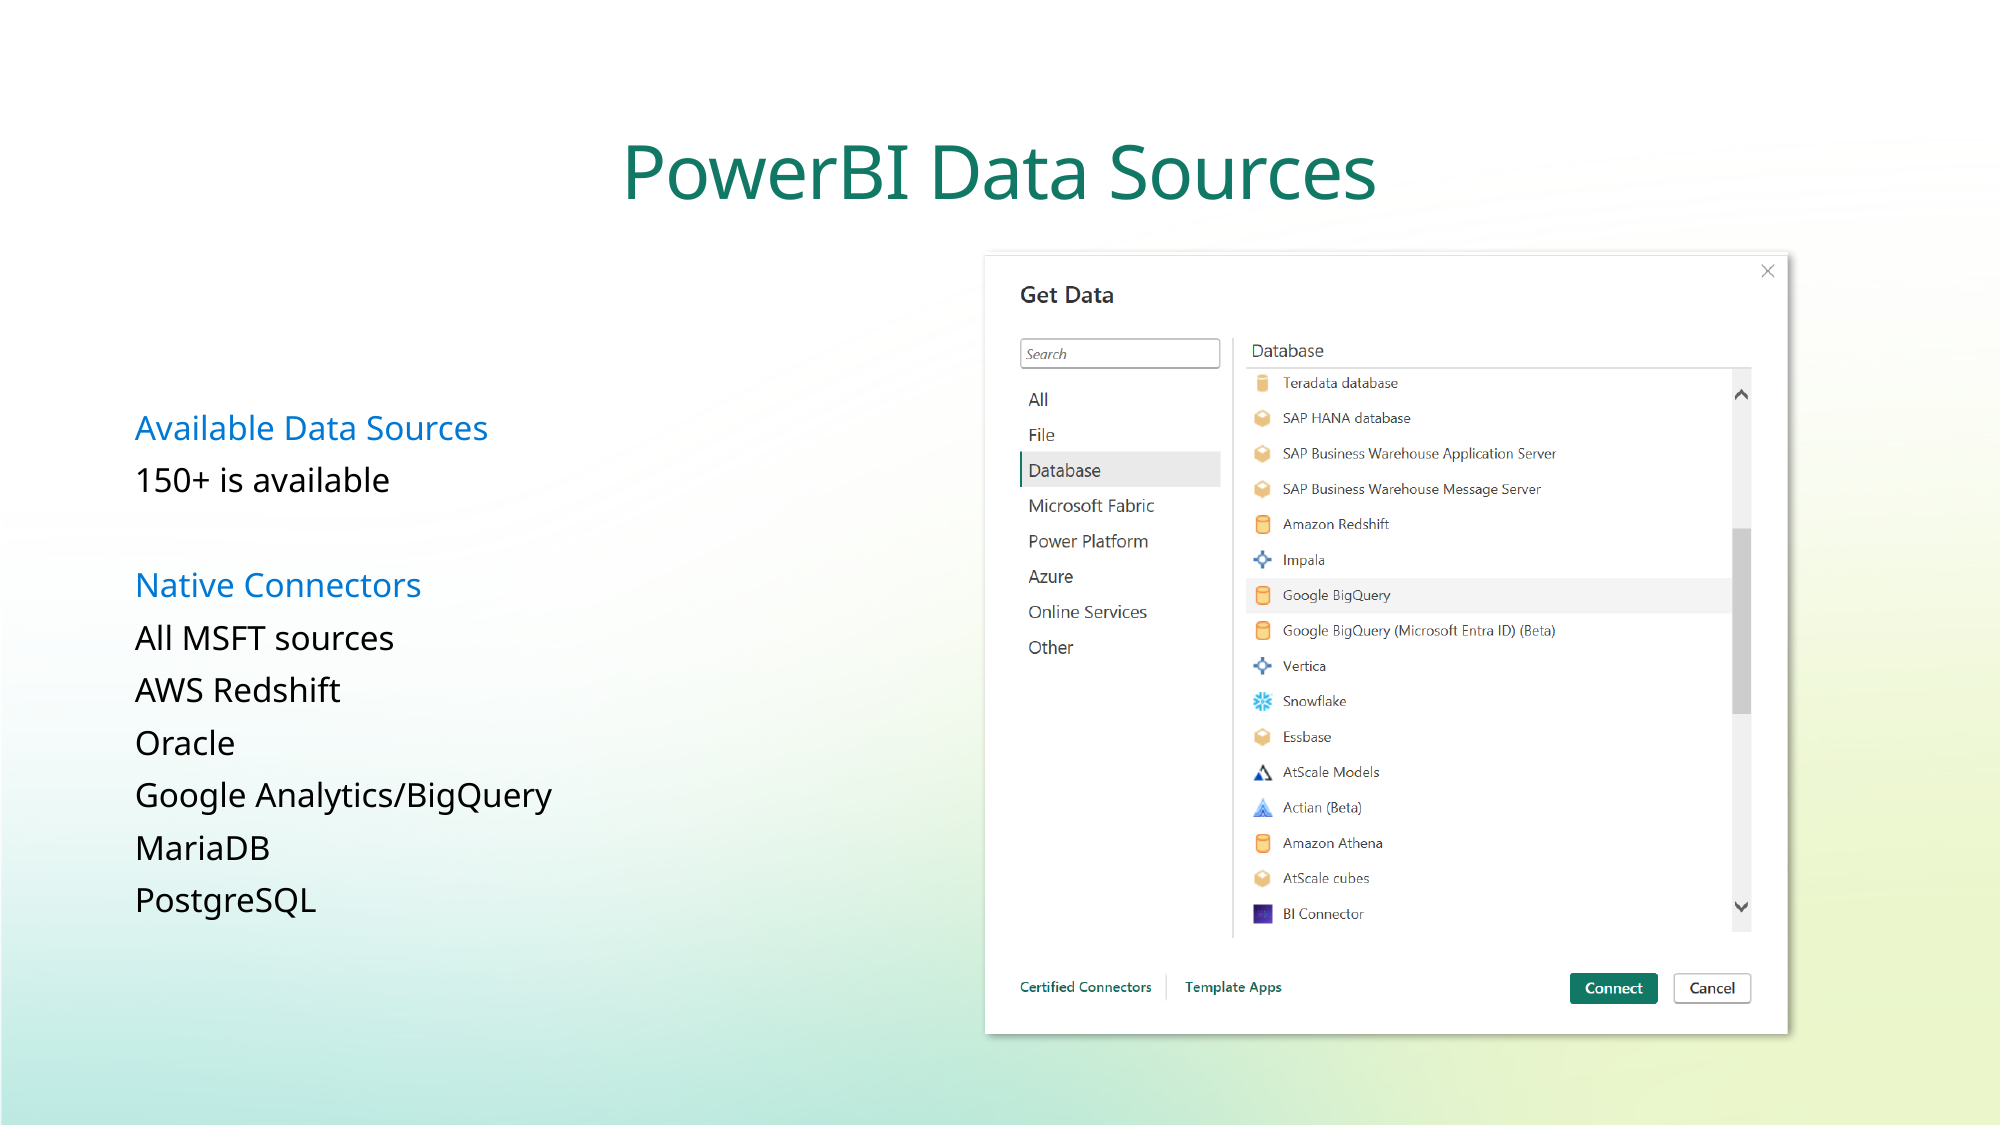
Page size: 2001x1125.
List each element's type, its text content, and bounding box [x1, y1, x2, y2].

text_box PowerBI Data Sources [95, 124, 1905, 215]
picture [984, 252, 1788, 1034]
text_box Available Data Sources 150+ is available Native Connectors All MSFT sources AWS Redshift Oracle Google Analytics/BigQuery MariaDB PostgreSQL [119, 326, 634, 979]
table_cell 400 [3, 86, 1999, 1123]
